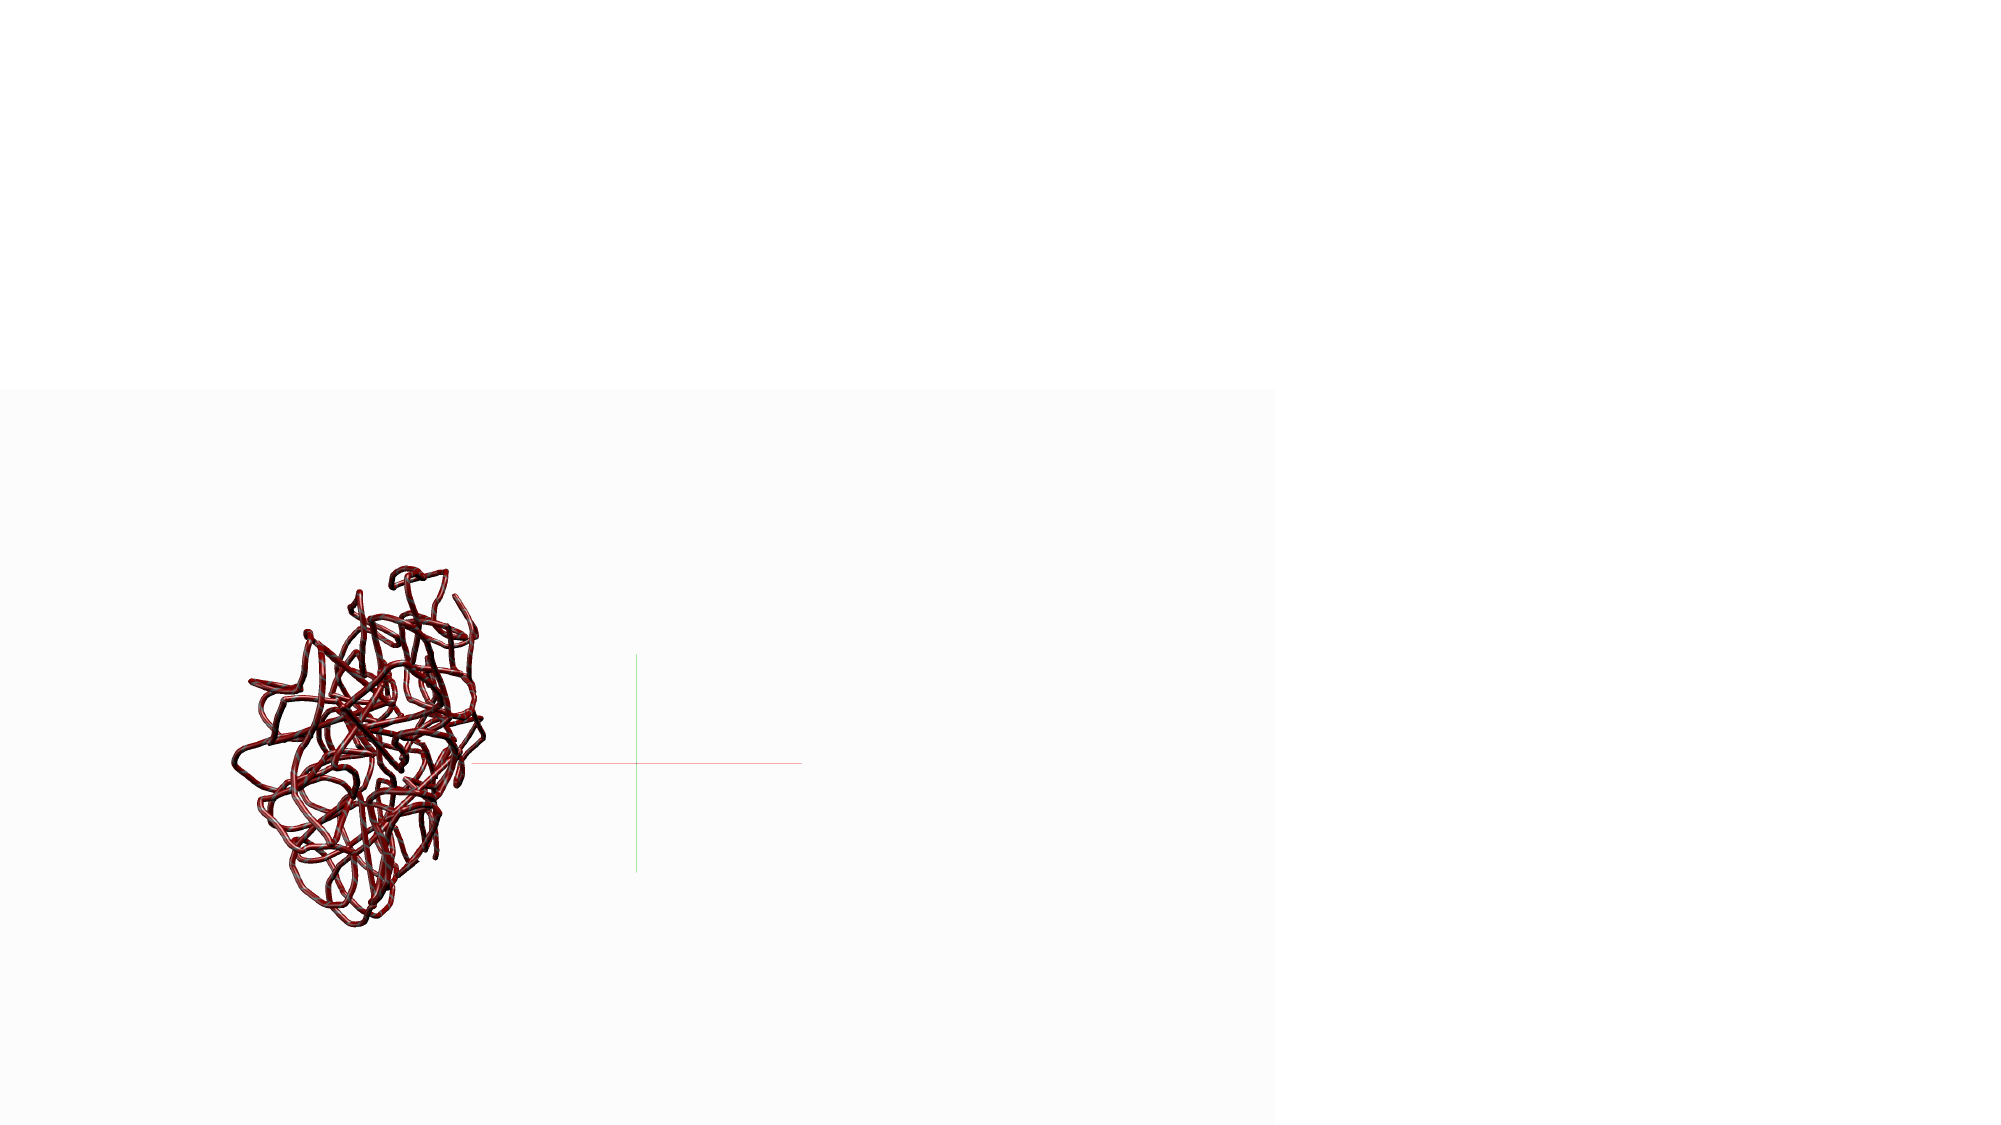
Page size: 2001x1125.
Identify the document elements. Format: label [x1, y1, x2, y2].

picture [0, 389, 1276, 1125]
